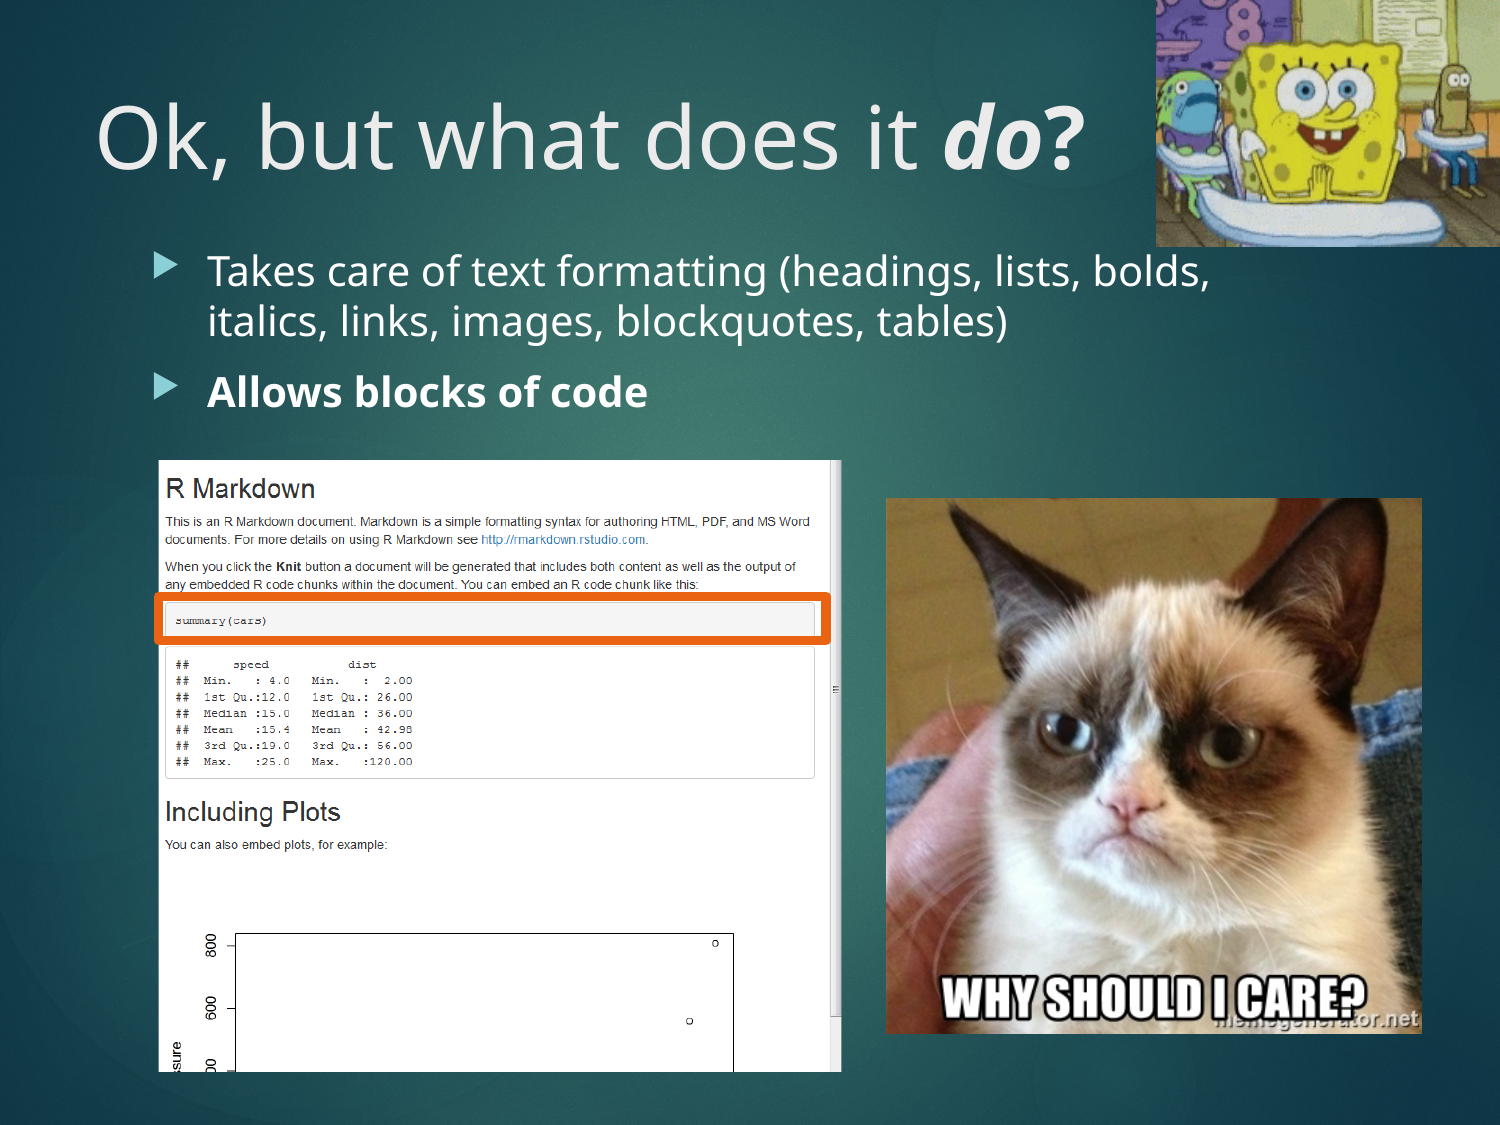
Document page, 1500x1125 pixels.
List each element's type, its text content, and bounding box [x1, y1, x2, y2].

picture [1155, 0, 1500, 247]
title Ok, but what does it do? [79, 74, 1150, 304]
list Takes care of text formatting (headings, lists, bolds, italics, links, images, blockquotes, tables) Allows blocks of code [135, 236, 1237, 1049]
picture [158, 460, 842, 1072]
picture [885, 497, 1423, 1035]
